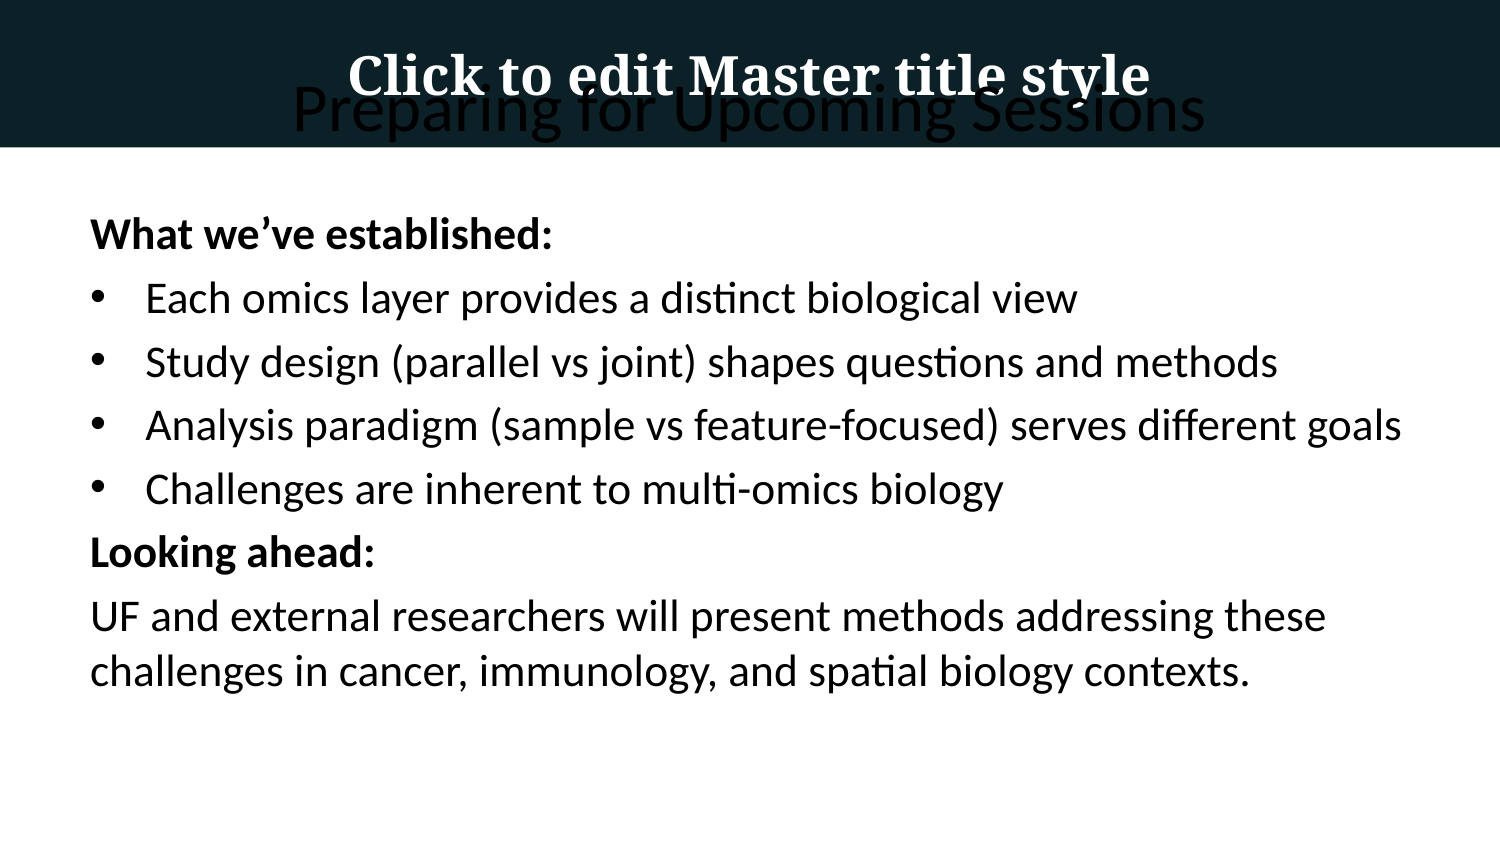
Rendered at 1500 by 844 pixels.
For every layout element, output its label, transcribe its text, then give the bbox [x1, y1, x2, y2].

list What we’ve established: Each omics layer provides a distinct biological view Study design (parallel vs joint) shapes questions and methods Analysis paradigm (sample vs feature-focused) serves different goals Challenges are inherent to multi-omics biology Looking ahead: UF and external researchers will present methods addressing these challenges in cancer, immunology, and spatial biology contexts. [75, 196, 1425, 754]
title Preparing for Upcoming Sessions [75, 33, 1425, 175]
